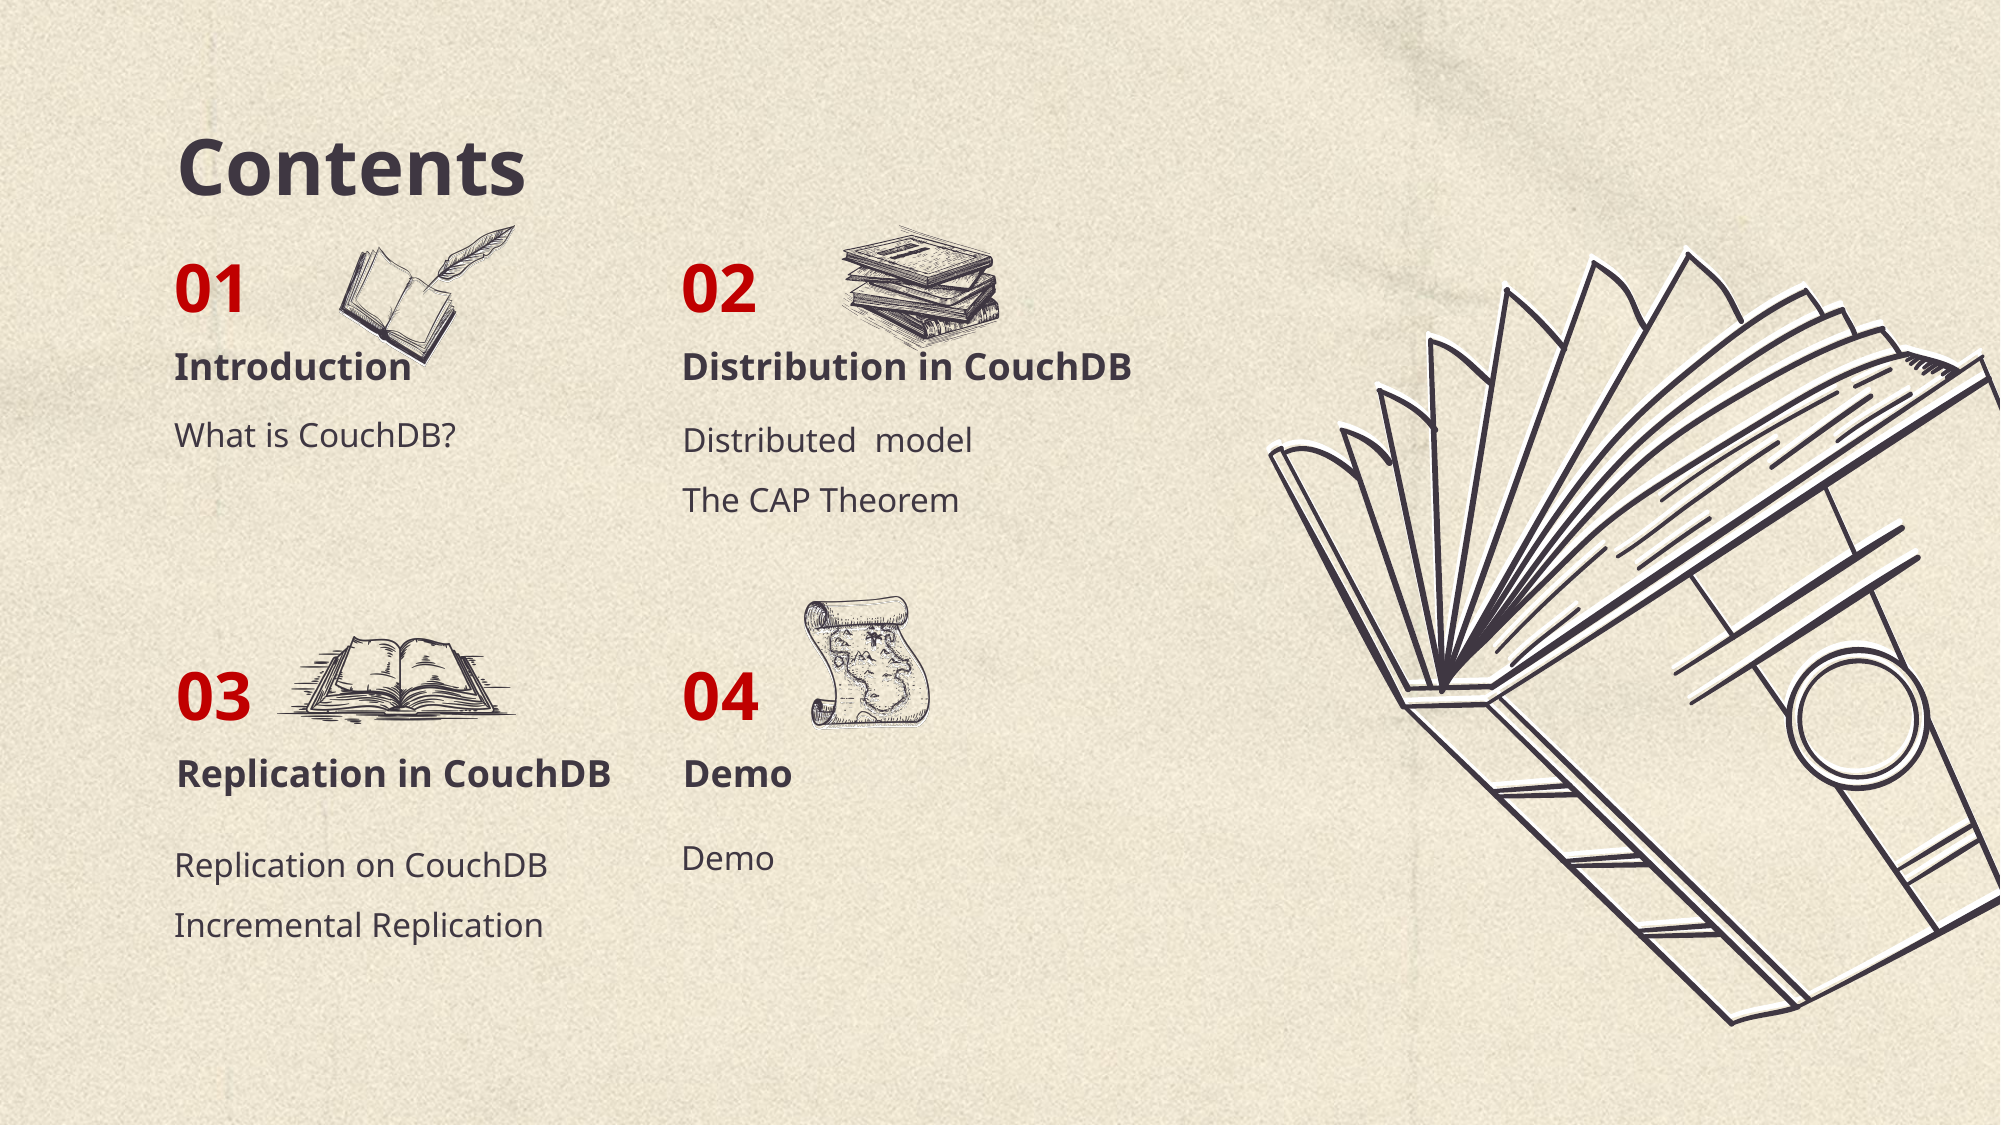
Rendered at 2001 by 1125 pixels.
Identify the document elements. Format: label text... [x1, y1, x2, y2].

subtitle Demo [661, 817, 1142, 963]
title 03 [156, 638, 337, 754]
title 02 [661, 231, 835, 347]
subtitle Introduction [154, 322, 635, 423]
subtitle Replication in CouchDB [156, 729, 661, 831]
picture [0, 0, 2001, 1125]
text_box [1267, 246, 2000, 253]
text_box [1269, 252, 2000, 1026]
title Contents [156, 97, 1844, 223]
title 04 [662, 638, 844, 754]
subtitle What is CouchDB? [154, 394, 575, 540]
subtitle Demo [662, 729, 1144, 831]
subtitle Replication on CouchDB Incremental Replication [154, 804, 635, 950]
title 01 [154, 231, 334, 347]
subtitle Distribution in CouchDB [661, 322, 1164, 423]
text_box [841, 225, 1000, 351]
subtitle Distributed model The CAP Theorem [662, 379, 1143, 525]
